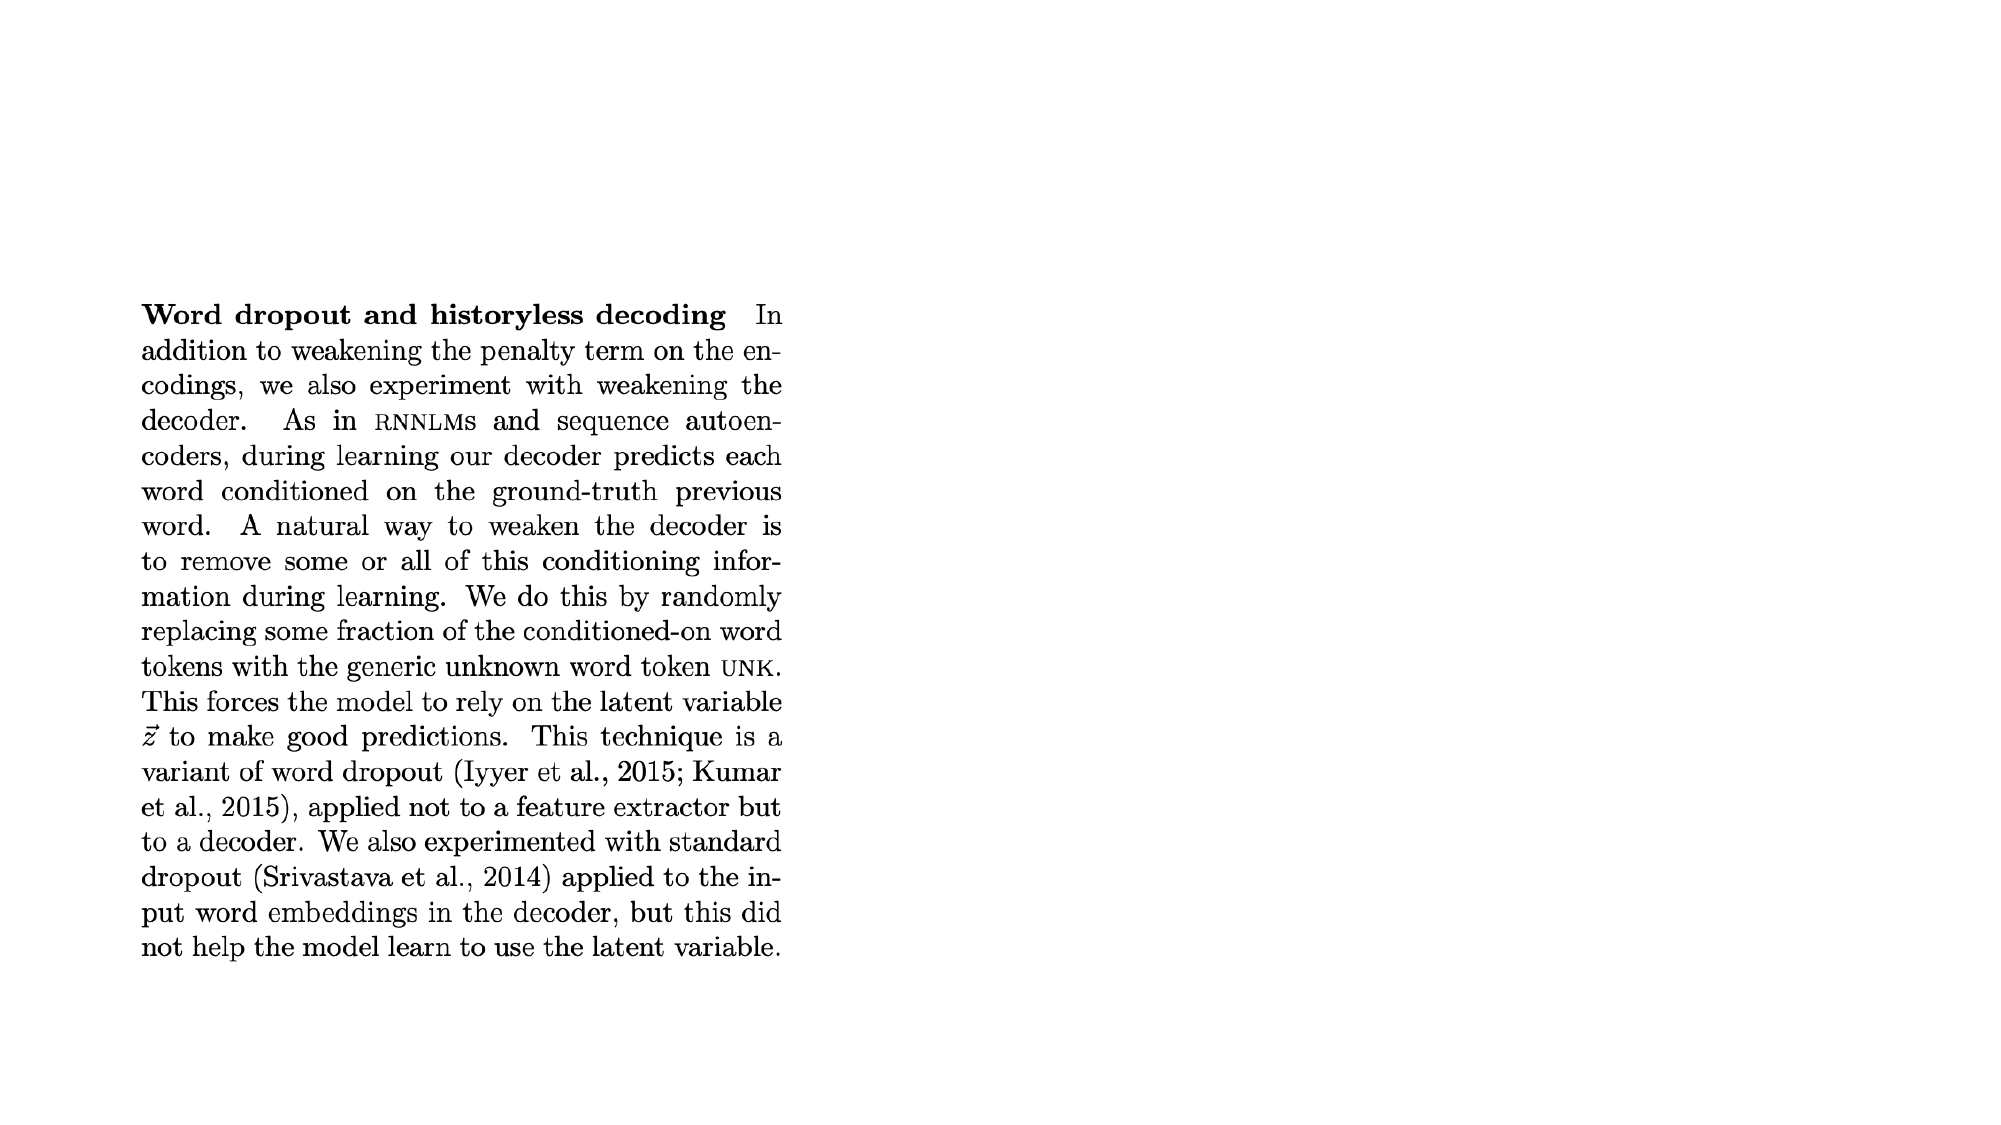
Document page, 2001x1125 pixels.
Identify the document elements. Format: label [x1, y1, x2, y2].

list [95, 261, 808, 976]
